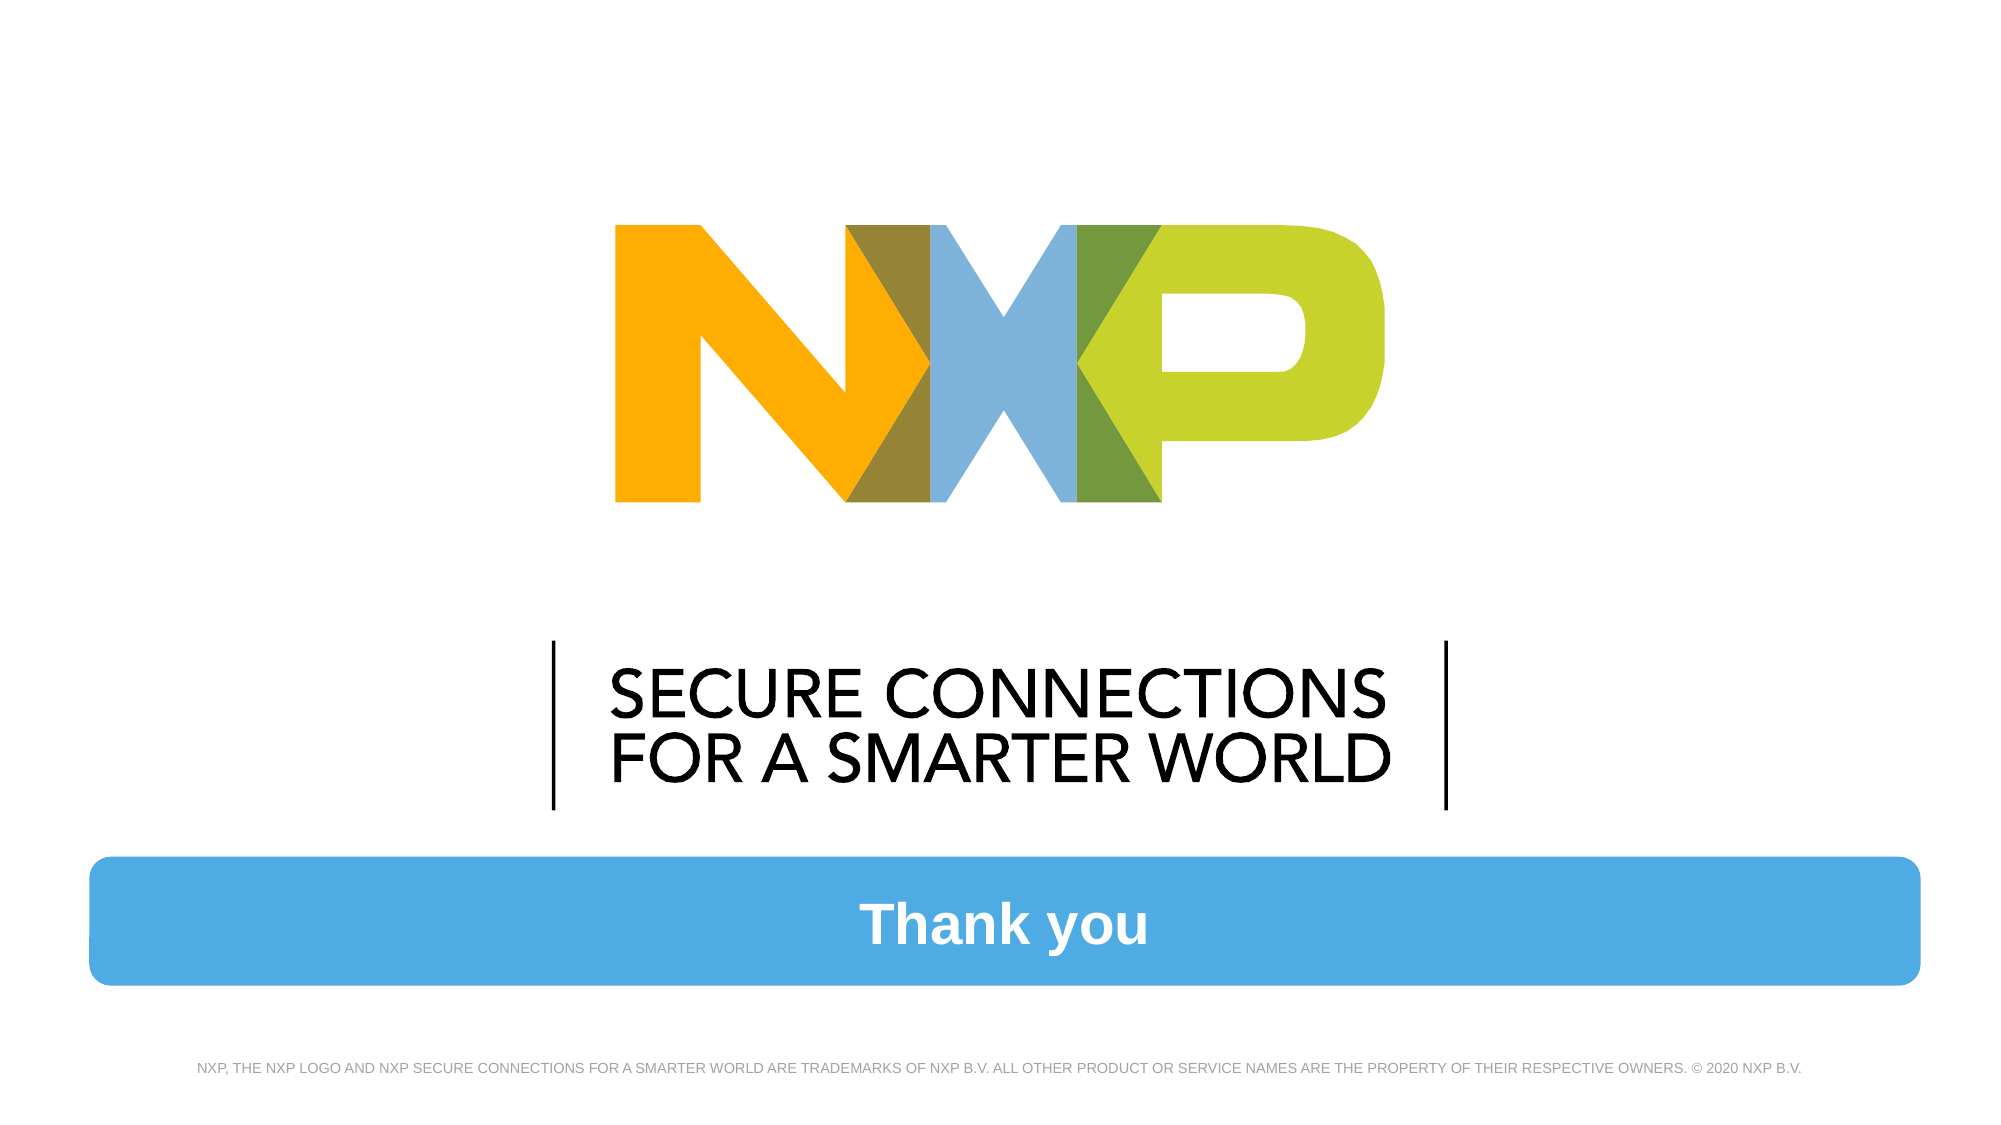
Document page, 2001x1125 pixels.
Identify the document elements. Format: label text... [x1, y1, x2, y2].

text_box Thank you [87, 854, 1923, 988]
